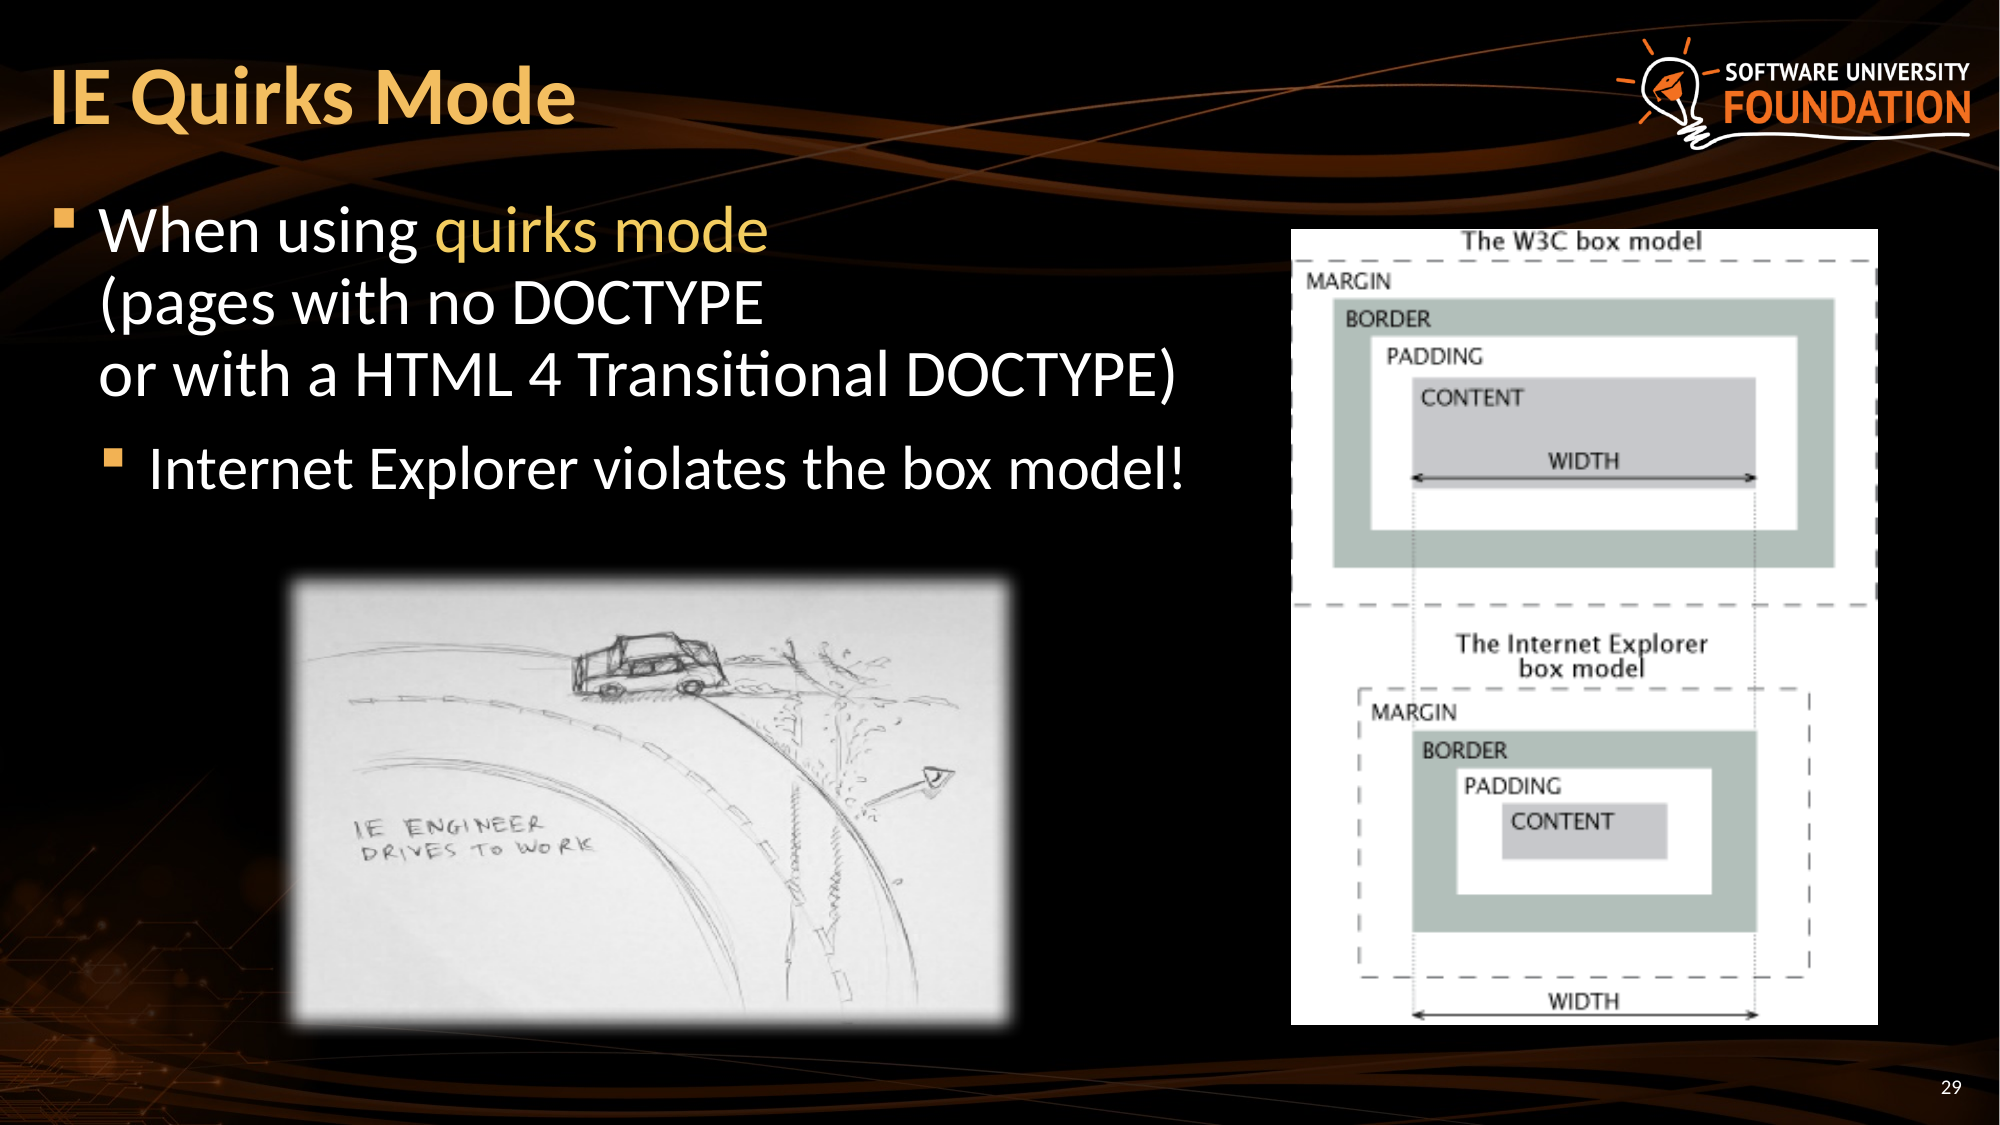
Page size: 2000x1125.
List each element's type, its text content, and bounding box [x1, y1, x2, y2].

title IE Quirks Mode [30, 6, 1602, 189]
list When using quirks mode (pages with no DOCTYPE or with a HTML 4 Transitional DOCTYPE) Internet Explorer violates the box model! [31, 188, 1968, 1103]
picture [0, 0, 2000, 1125]
